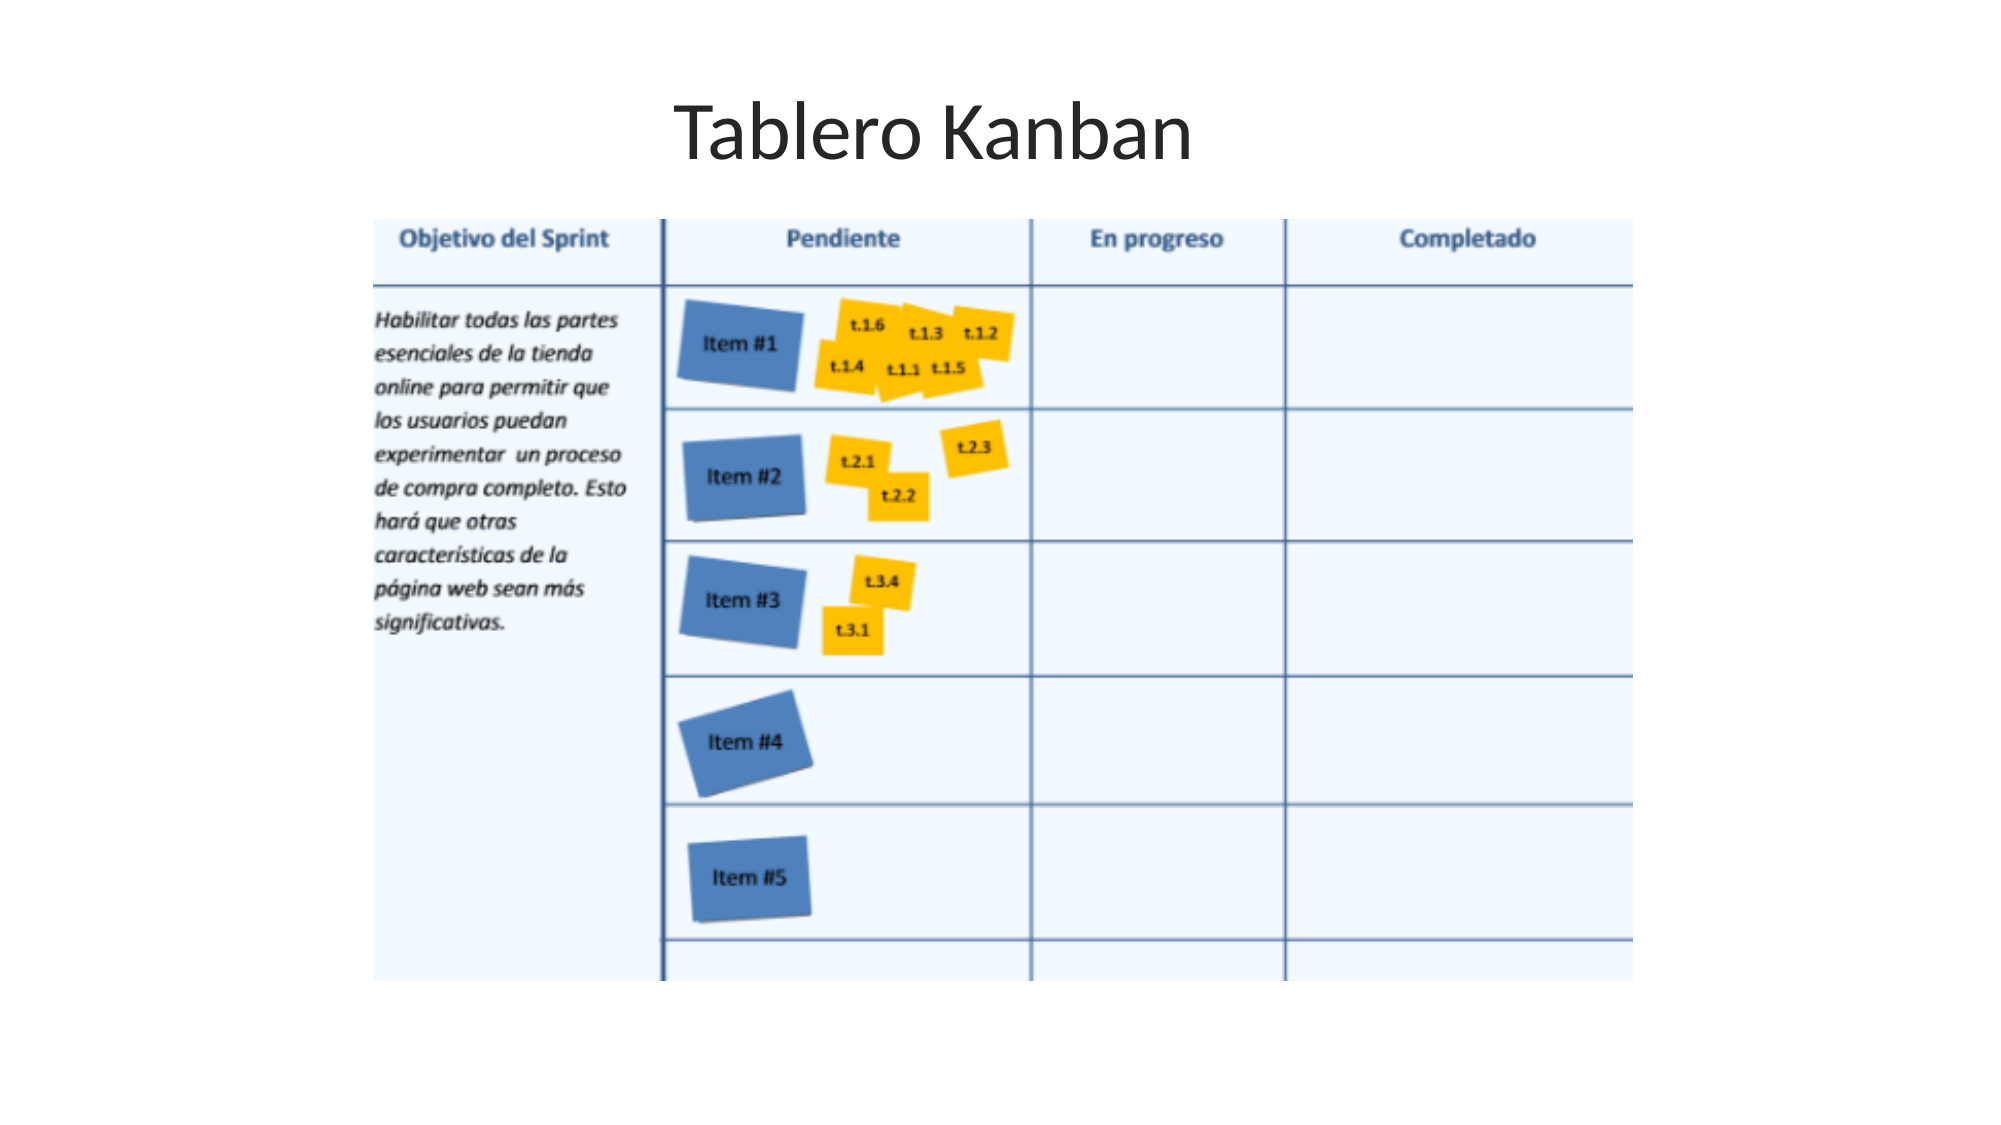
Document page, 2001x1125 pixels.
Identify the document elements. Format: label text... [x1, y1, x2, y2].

picture [373, 219, 1633, 981]
text_box Tablero Kanban [55, 32, 1813, 220]
